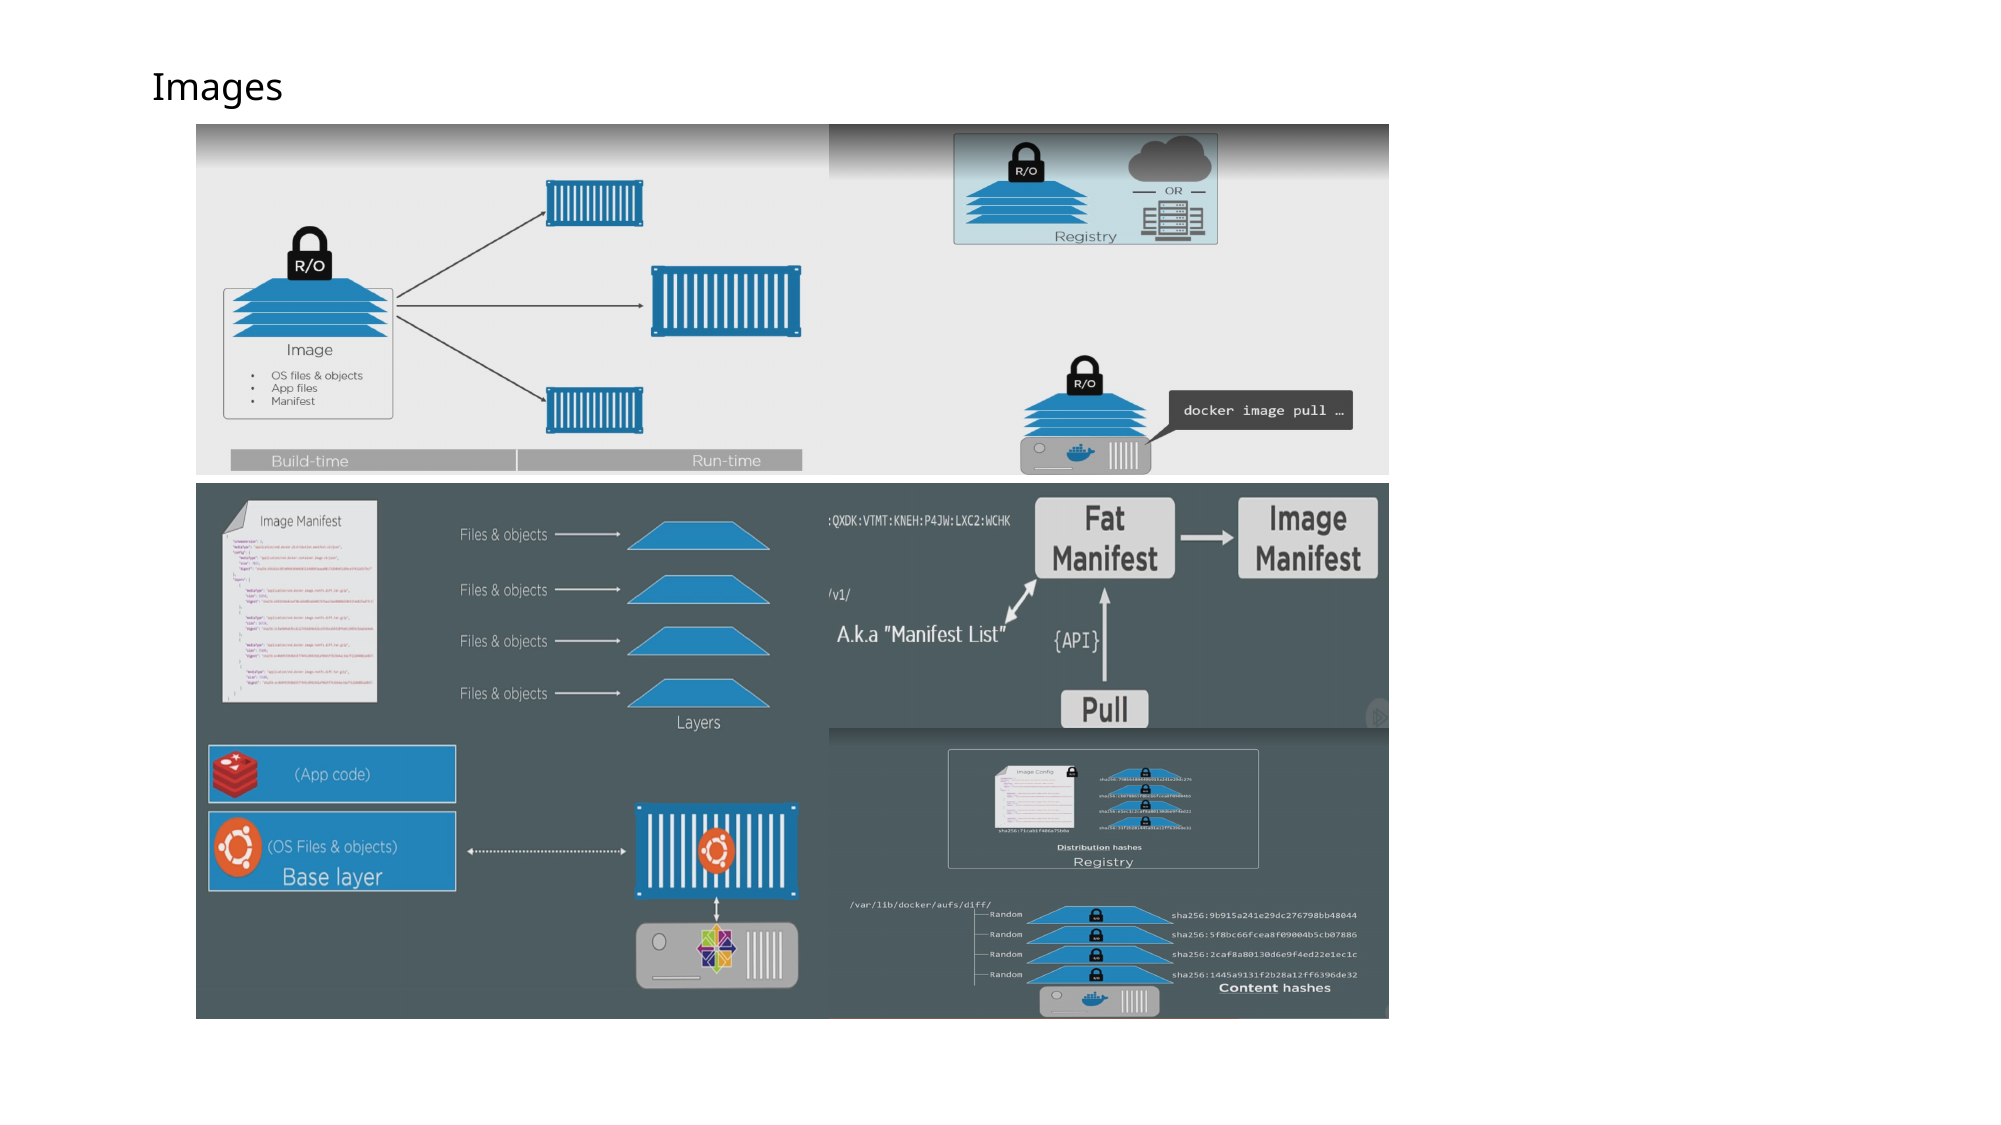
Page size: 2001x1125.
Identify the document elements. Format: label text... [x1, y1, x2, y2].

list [196, 124, 829, 476]
picture [829, 124, 1389, 476]
picture [196, 483, 1389, 1019]
title Images [137, 59, 1863, 117]
